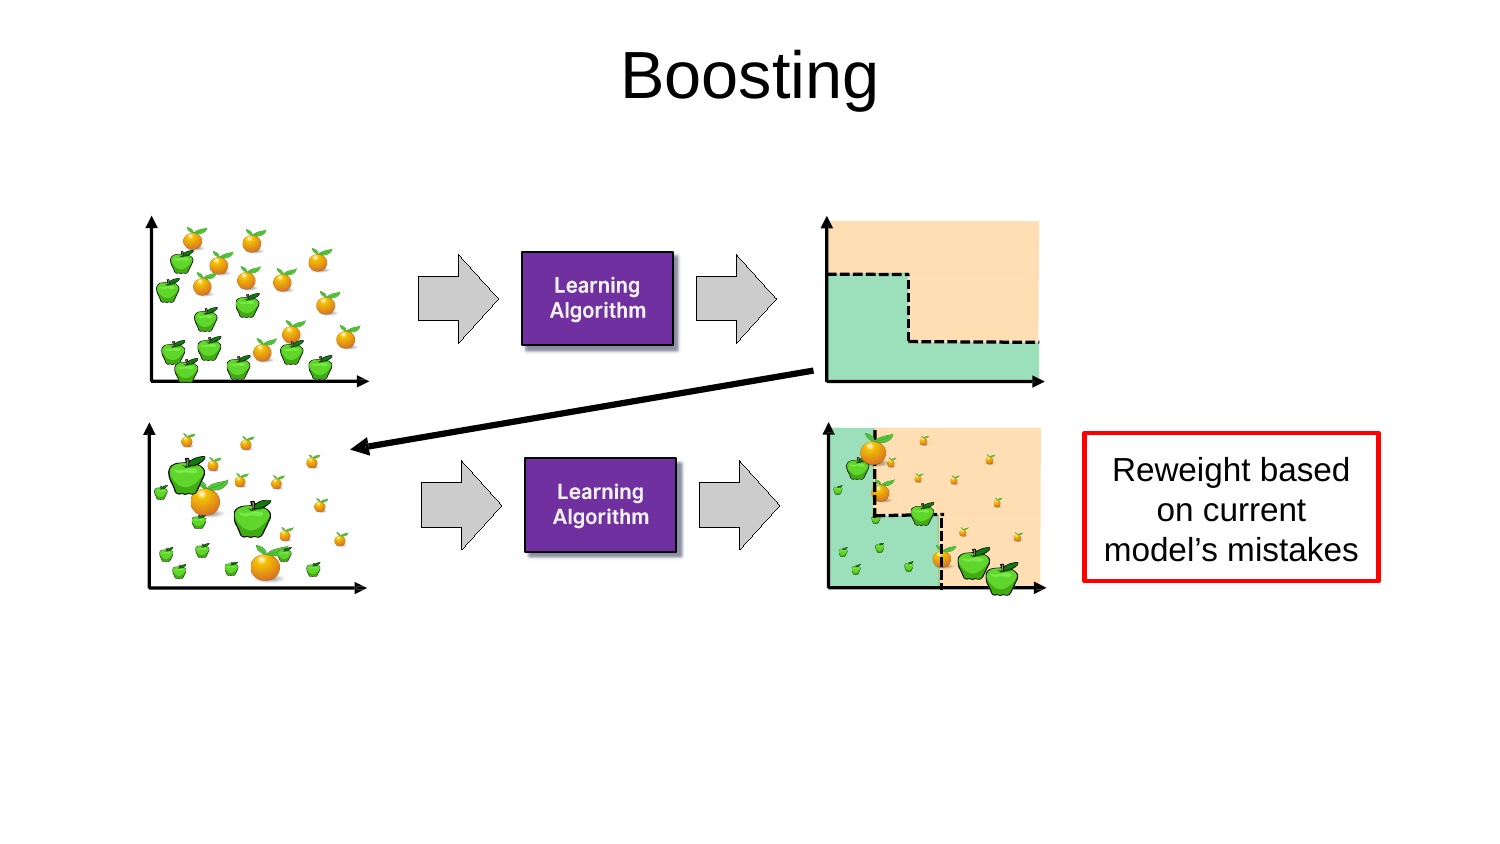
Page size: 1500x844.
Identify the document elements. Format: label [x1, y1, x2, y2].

text_box [234, 473, 249, 488]
text_box [156, 278, 180, 303]
text_box [314, 498, 329, 513]
text_box [145, 215, 370, 388]
text_box [280, 320, 306, 365]
text_box [253, 338, 277, 363]
text_box [143, 422, 367, 595]
text_box [279, 527, 294, 542]
text_box [350, 367, 815, 456]
text_box [421, 460, 502, 550]
text_box [820, 215, 1045, 388]
text_box [29, 16, 1472, 133]
text_box [250, 545, 292, 583]
text_box [273, 268, 297, 293]
text_box [237, 266, 261, 291]
text_box [336, 325, 361, 350]
text_box [194, 307, 218, 332]
text_box [154, 456, 229, 529]
text_box [195, 543, 210, 558]
text_box [308, 248, 333, 273]
text_box [334, 532, 349, 547]
text_box [306, 455, 321, 469]
text_box [696, 254, 777, 344]
text_box [316, 291, 341, 316]
text_box [170, 227, 234, 297]
text_box [521, 251, 682, 355]
text_box [207, 457, 222, 472]
text_box [233, 500, 272, 538]
text_box [699, 460, 780, 550]
text_box [271, 475, 285, 490]
text_box [172, 564, 187, 579]
text_box [418, 254, 499, 344]
text_box [306, 562, 321, 577]
text_box [181, 433, 196, 448]
text_box [822, 422, 1047, 596]
text_box [242, 229, 267, 254]
text_box [524, 458, 686, 561]
text_box [224, 562, 239, 576]
text_box [1084, 433, 1379, 582]
text_box [159, 547, 174, 562]
text_box [235, 293, 260, 318]
text_box [240, 436, 255, 451]
